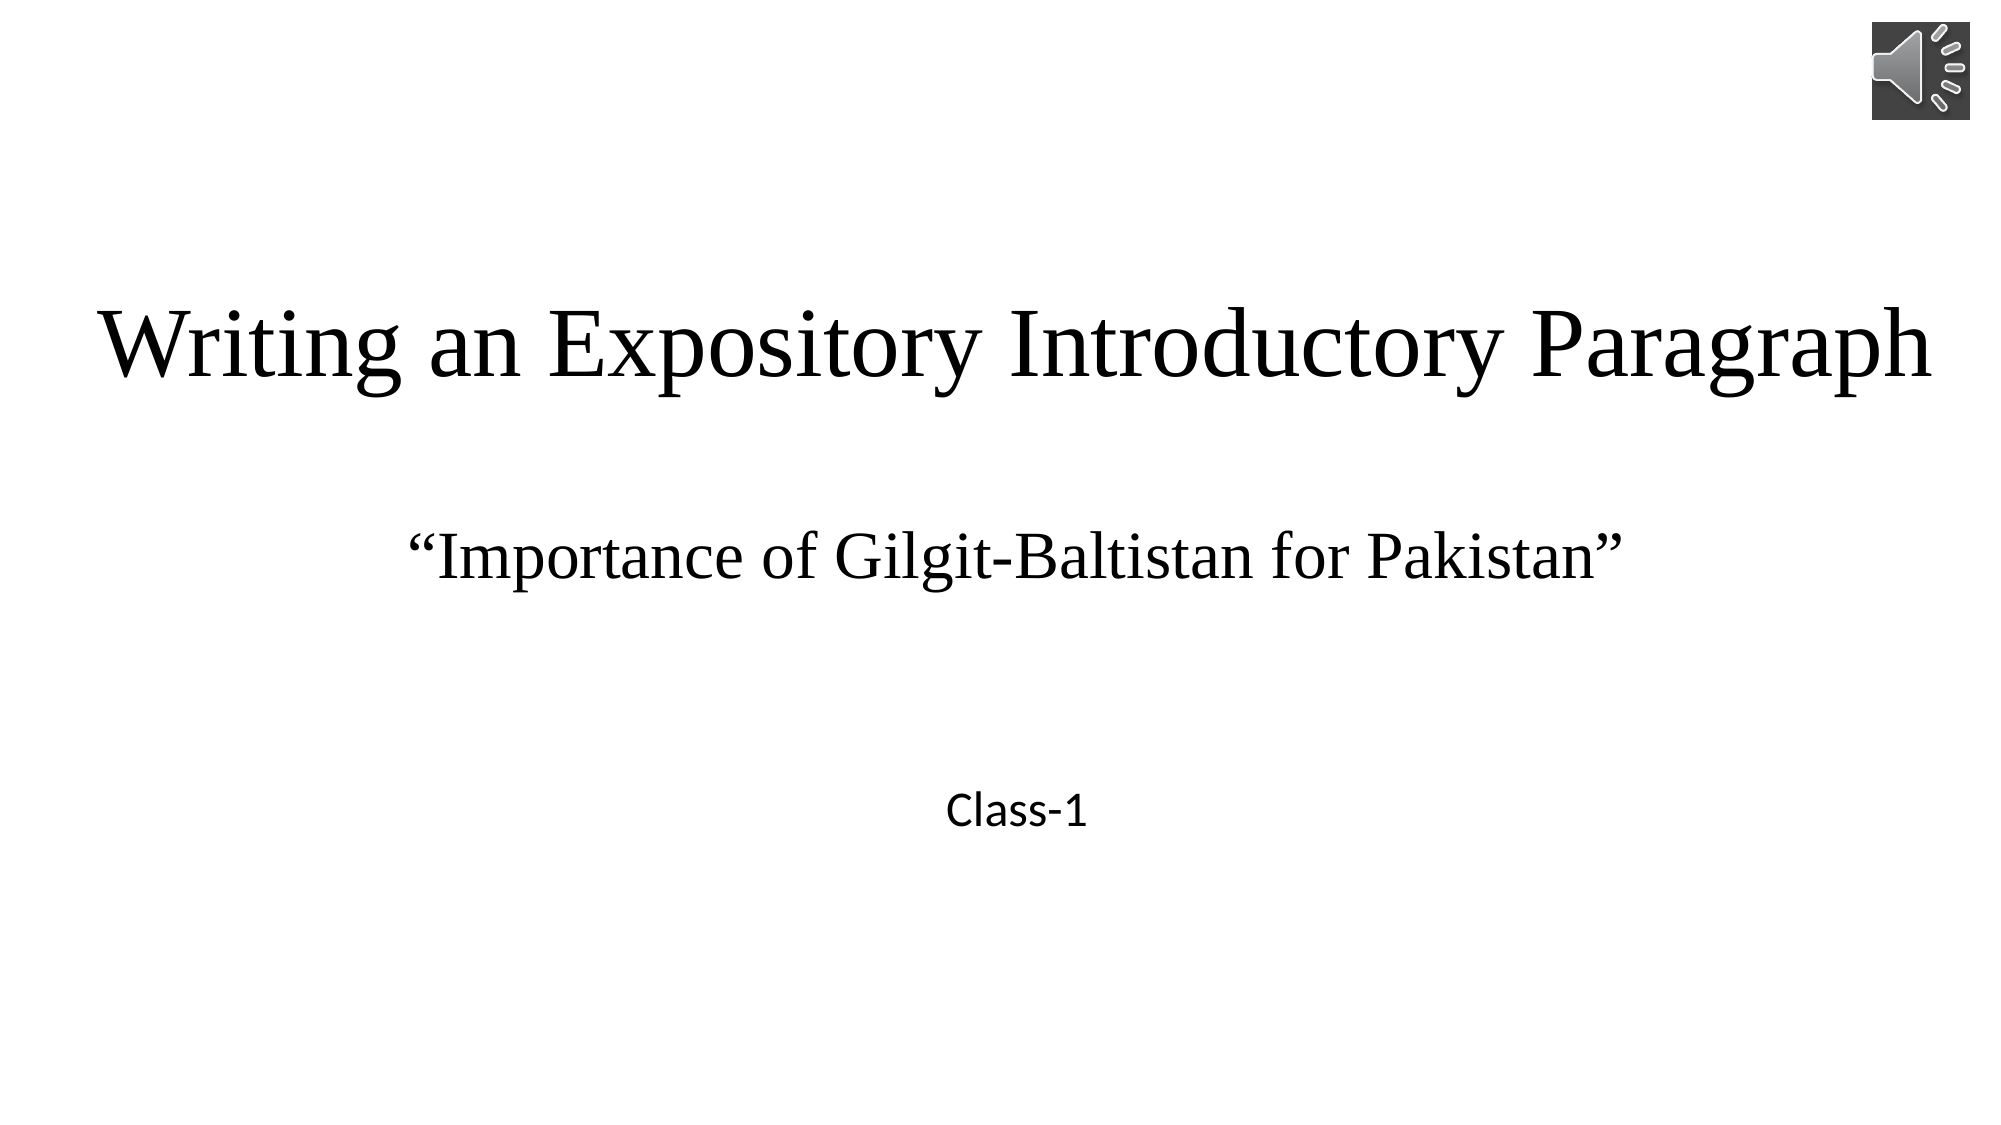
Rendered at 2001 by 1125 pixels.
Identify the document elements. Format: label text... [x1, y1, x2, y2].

picture [1871, 20, 1972, 121]
subtitle Class-1 [267, 776, 1768, 1048]
title Writing an Expository Introductory Paragraph “Importance of Gilgit-Baltistan for Pakistan” [63, 215, 1972, 682]
